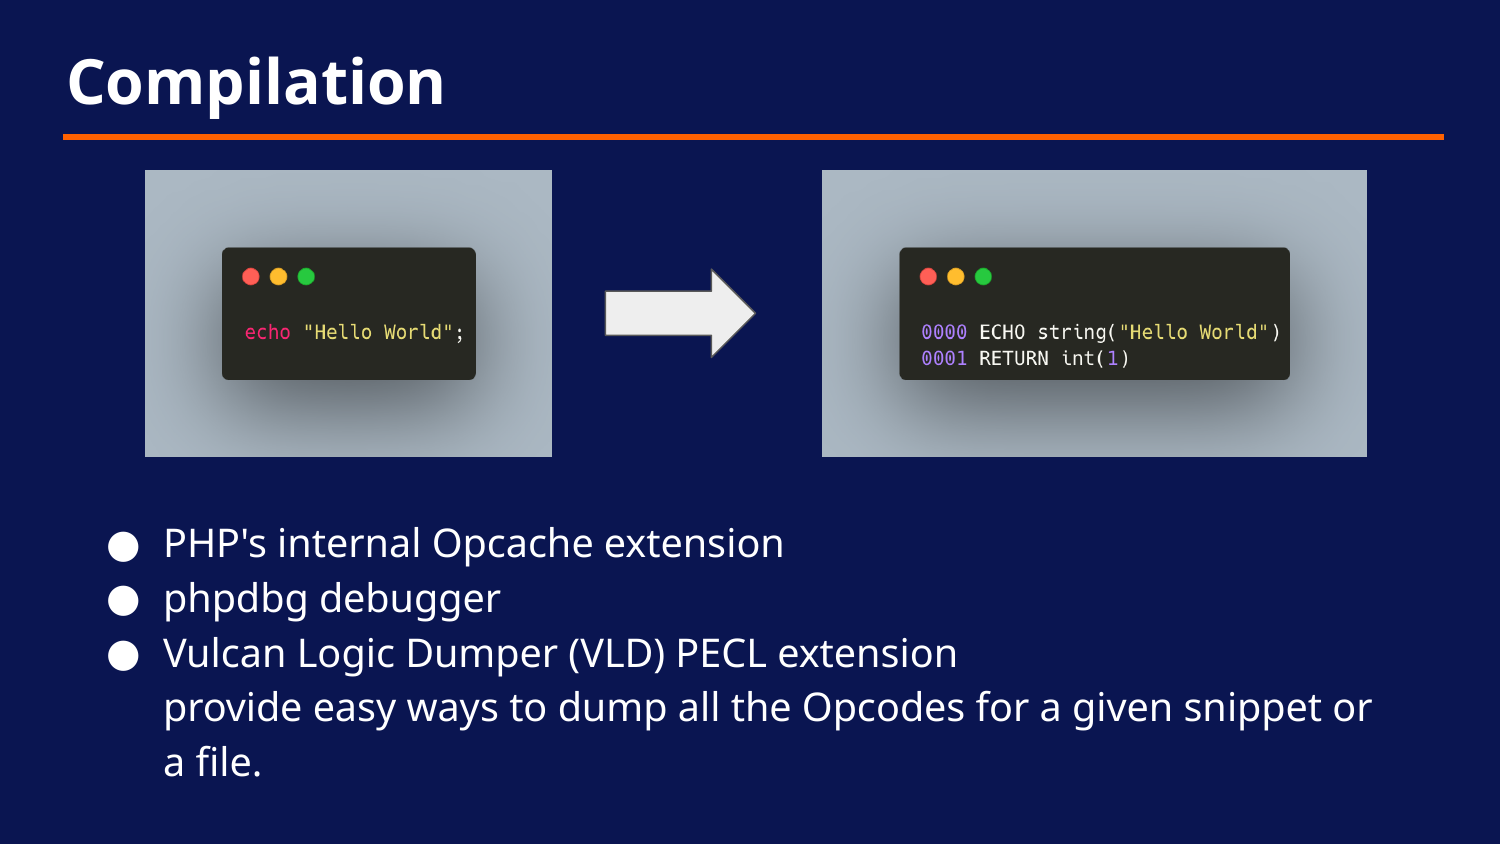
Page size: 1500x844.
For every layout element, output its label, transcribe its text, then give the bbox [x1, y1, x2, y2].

picture [145, 170, 552, 457]
text_box [605, 269, 756, 358]
text_box PHP's internal Opcache extension phpdbg debugger Vulcan Logic Dumper (VLD) PECL extension provide easy ways to dump all the Opcodes for a given snippet or a file. [73, 496, 1391, 800]
title Compilation [51, 26, 1449, 121]
picture [821, 170, 1367, 457]
